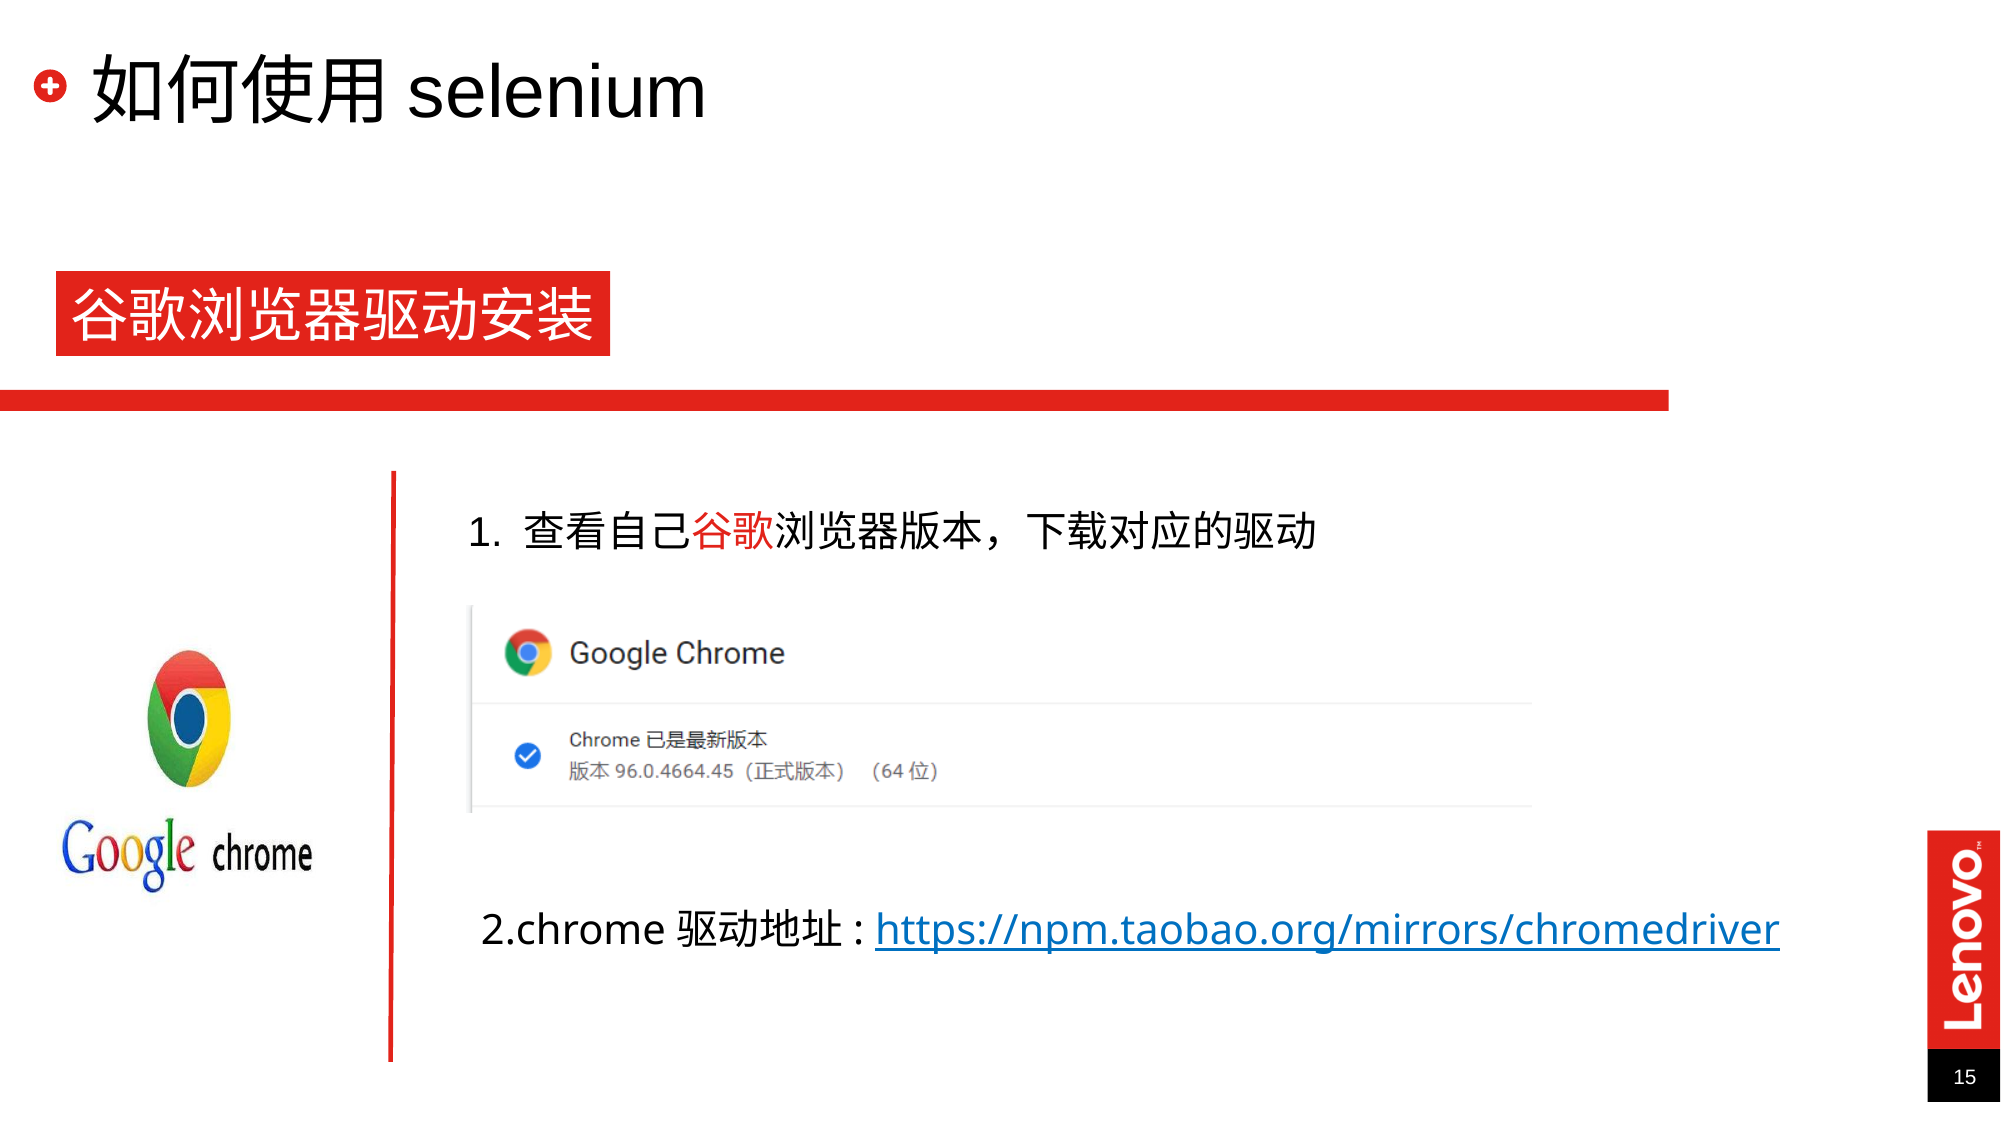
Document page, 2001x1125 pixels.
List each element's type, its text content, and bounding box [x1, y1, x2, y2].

picture [18, 620, 347, 913]
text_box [390, 470, 394, 1063]
text_box 2.chrome驱动地址: https://npm.taobao.org/mirrors/chromedriver [466, 885, 1920, 961]
text_box 谷歌浏览器驱动安装 [56, 271, 611, 356]
picture [1928, 831, 2000, 1049]
title 如何使用selenium [90, 45, 1907, 131]
text_box [0, 388, 1671, 413]
text_box 1. 查看自己谷歌浏览器版本，下载对应的驱动 [453, 497, 1885, 563]
picture [465, 604, 1532, 813]
